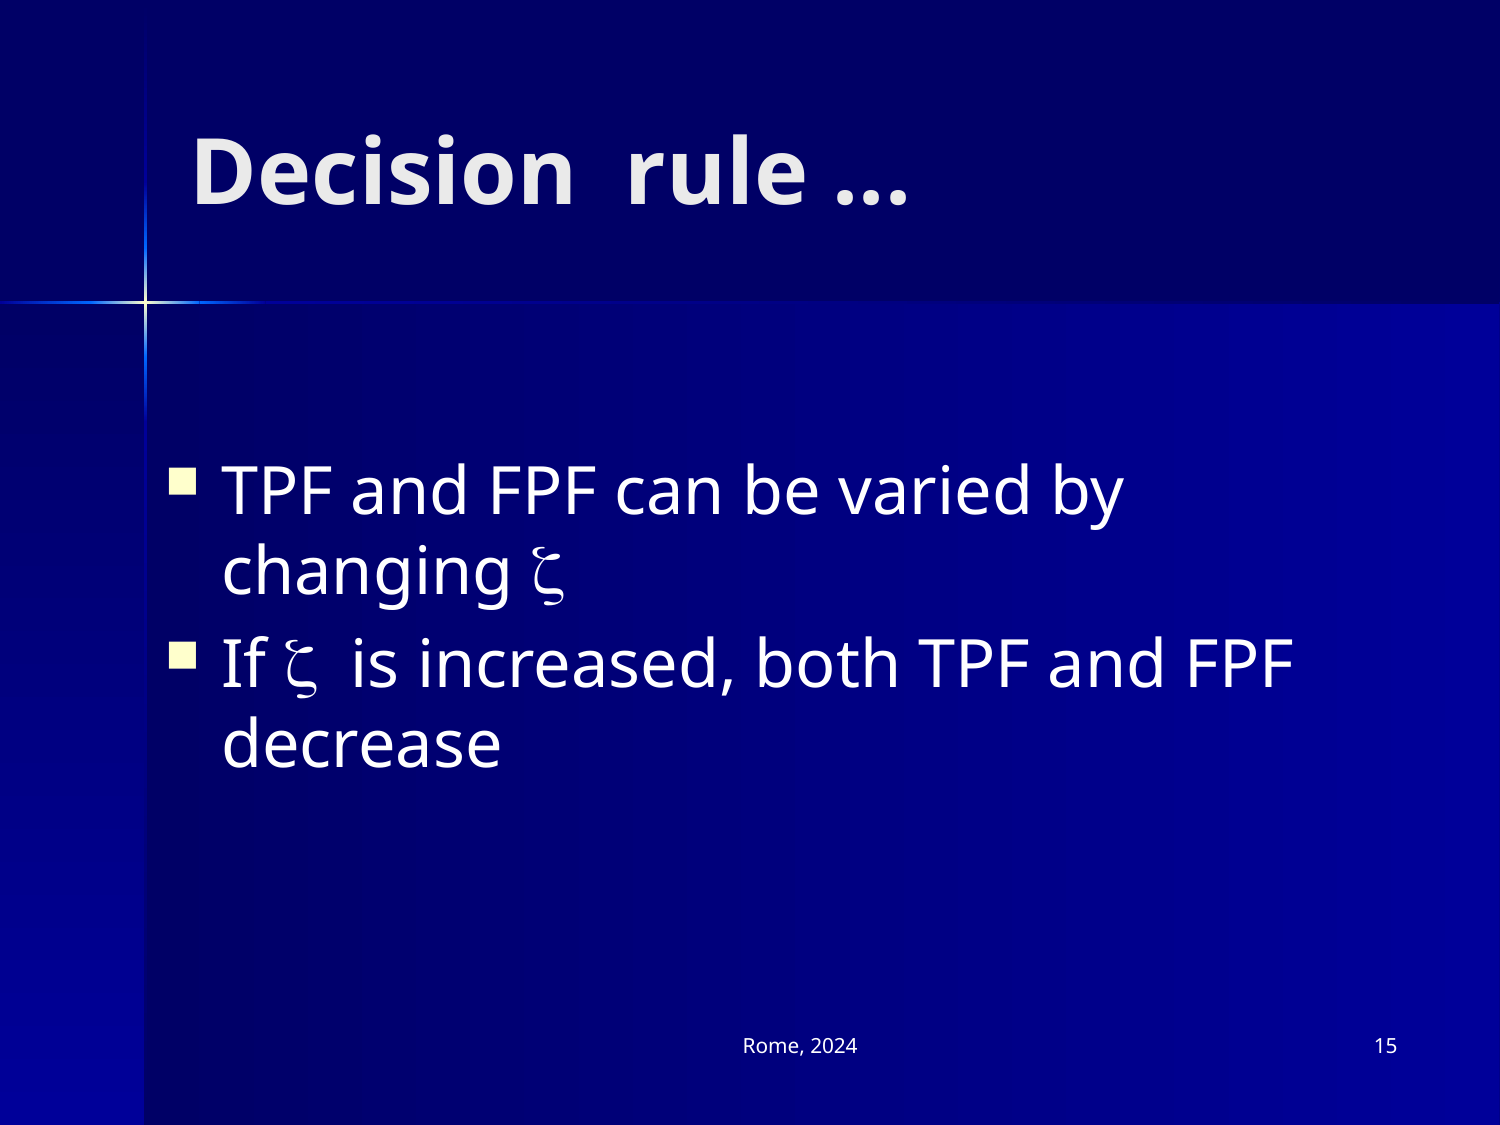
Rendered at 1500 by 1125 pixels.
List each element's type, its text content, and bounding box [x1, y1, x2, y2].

title Decision rule ... [174, 49, 1413, 286]
list TPF and FPF can be varied by changing z If z is increased, both TPF and FPF decrease [149, 439, 1388, 841]
footer Rome, 2024 [562, 1024, 1038, 1101]
slide_number 15 [1099, 1024, 1413, 1101]
